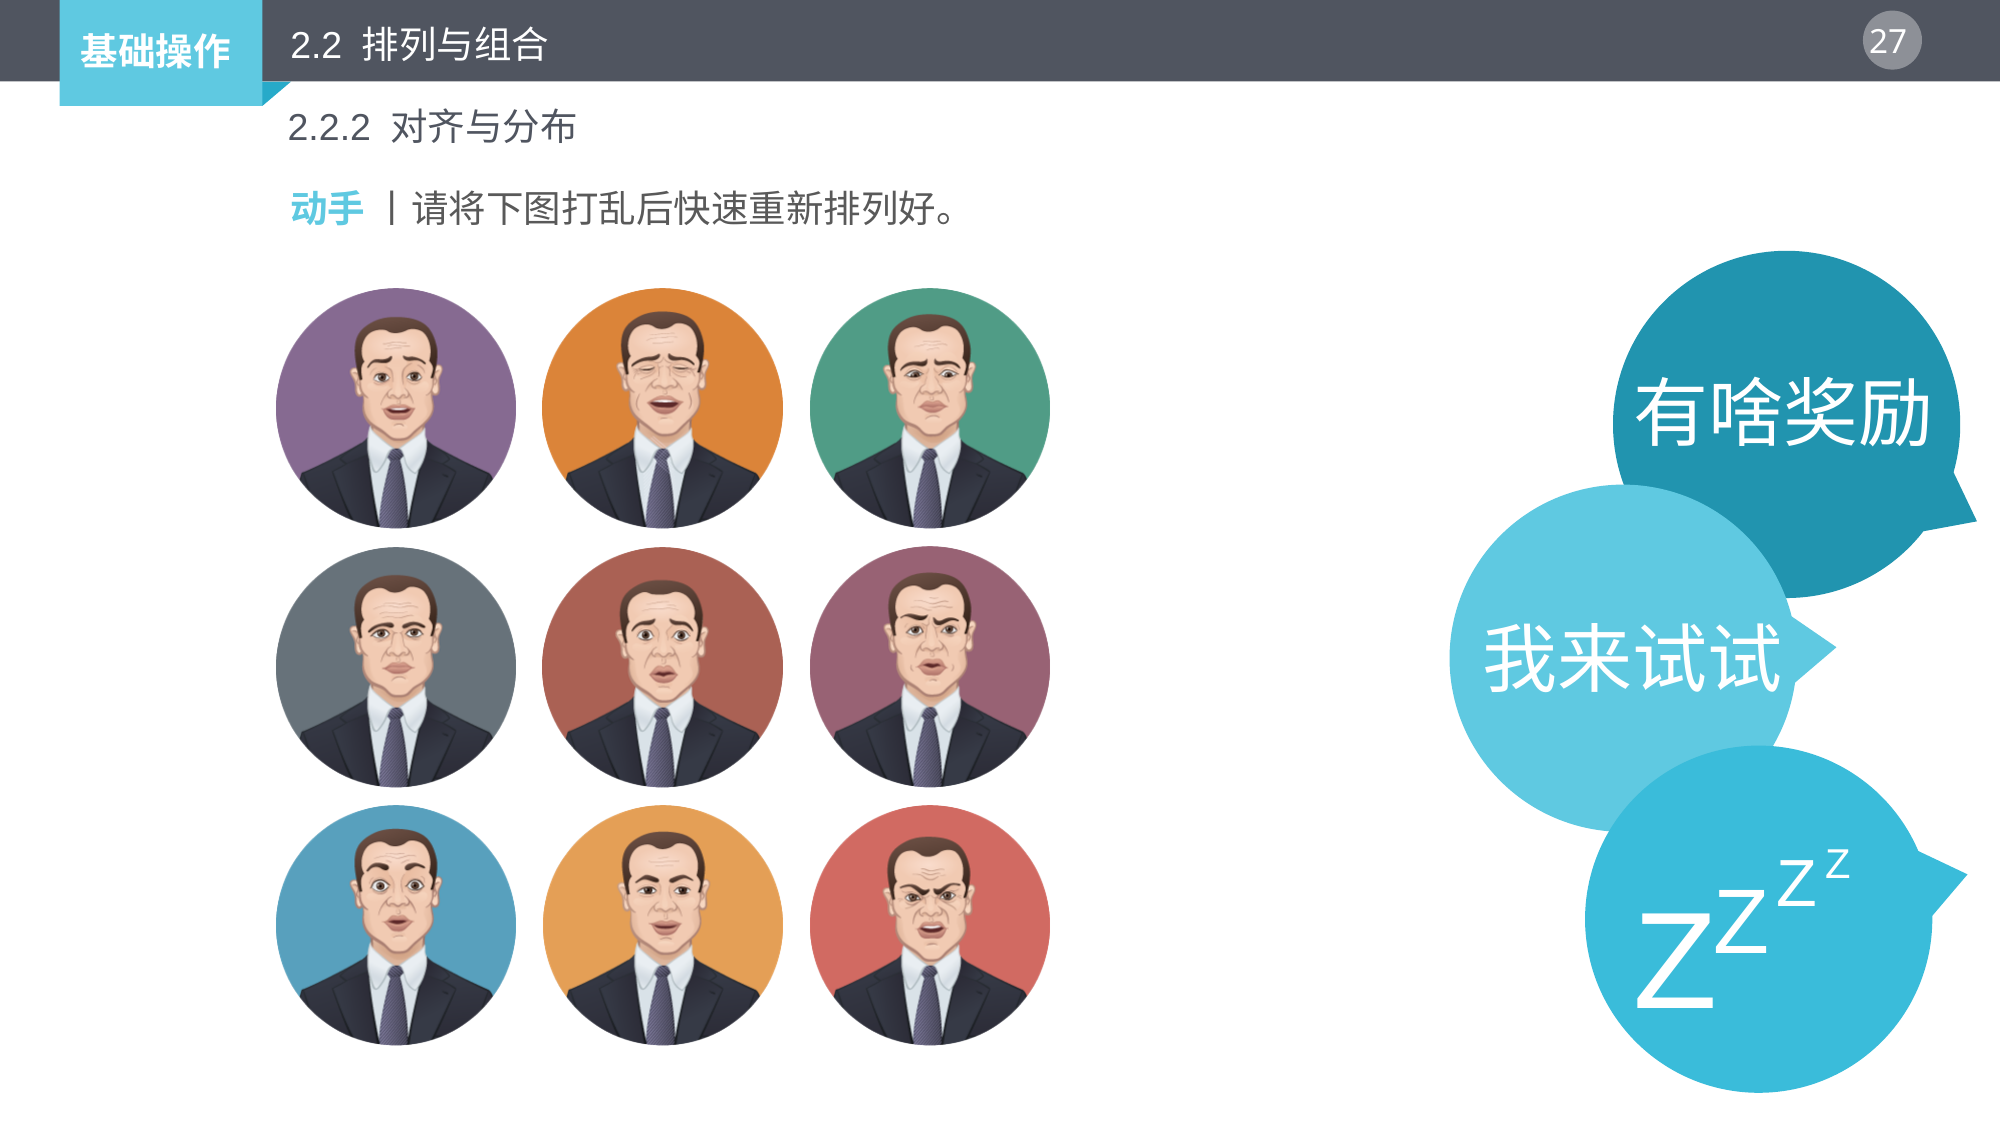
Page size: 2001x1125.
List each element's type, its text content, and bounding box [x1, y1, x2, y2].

text_box Z [1698, 854, 1784, 980]
text_box Z [1618, 863, 1732, 1044]
text_box [1798, 619, 1839, 682]
picture [275, 805, 517, 1046]
picture [275, 288, 517, 529]
text_box Z [1762, 832, 1833, 928]
picture [809, 546, 1051, 788]
text_box [1448, 483, 1791, 833]
text_box 动手 丨请将下图打乱后快速重新排列好。 [275, 168, 1905, 238]
text_box 2.2.2 对齐与分布 [272, 95, 593, 156]
picture [542, 805, 784, 1046]
text_box [1625, 249, 1948, 357]
picture [542, 288, 783, 529]
picture [542, 547, 783, 788]
text_box 2.2 排列与组合 [275, 5, 2000, 74]
picture [275, 547, 517, 788]
text_box [1584, 744, 1970, 1094]
picture [809, 288, 1051, 529]
text_box Z [1810, 829, 1866, 895]
text_box [1611, 360, 1979, 600]
text_box 我来试试 [1467, 603, 1798, 709]
picture [809, 805, 1051, 1046]
text_box 有啥奖励 [1619, 357, 1949, 463]
